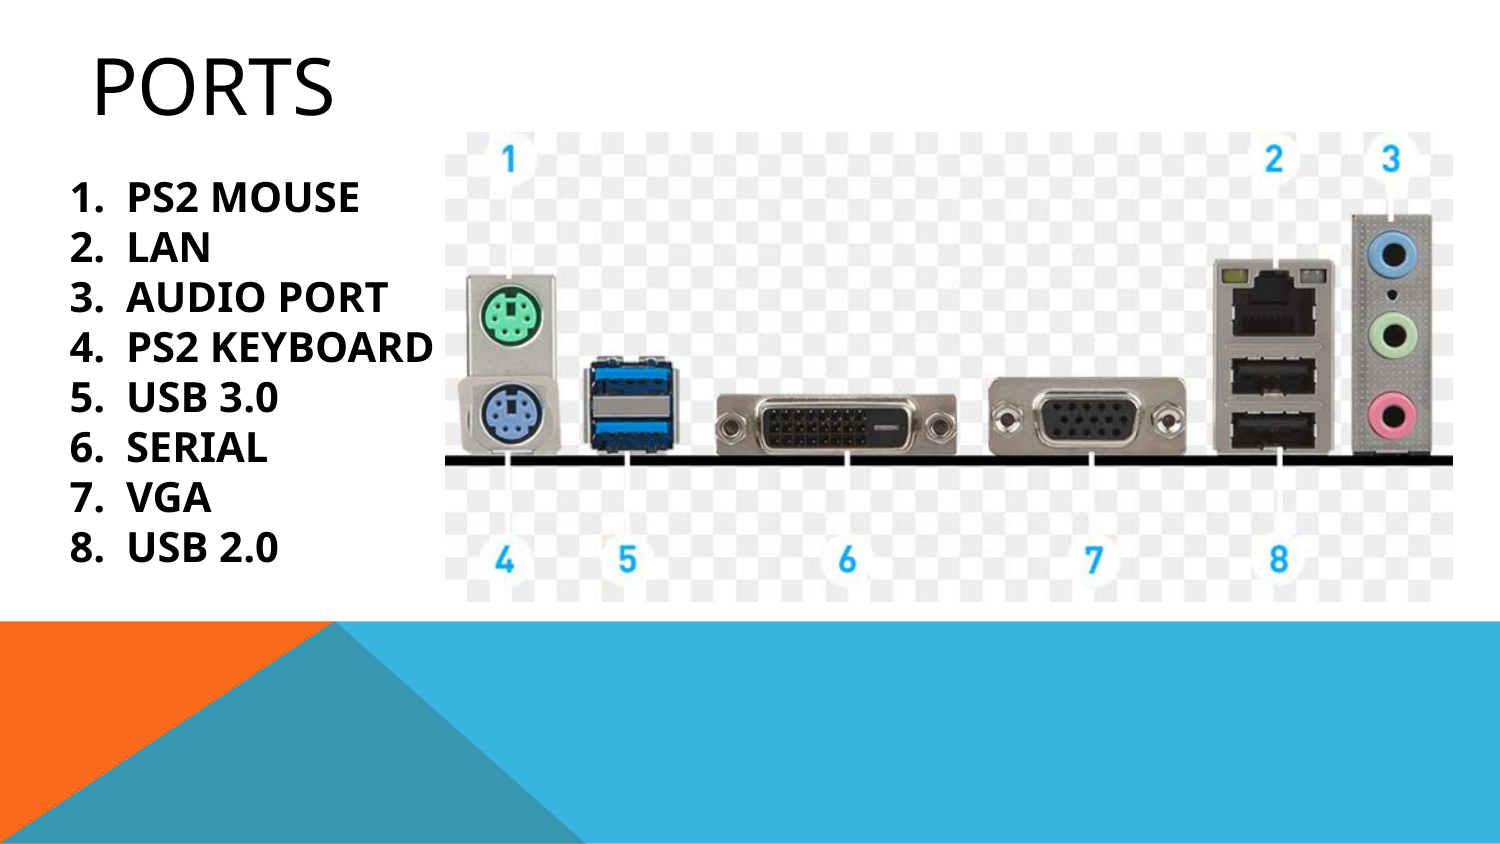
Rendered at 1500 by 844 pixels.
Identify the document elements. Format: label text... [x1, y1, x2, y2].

picture [445, 132, 1453, 602]
text_box PORTS [87, 34, 800, 132]
text_box PS2 MOUSE LAN AUDIO PORT PS2 KEYBOARD USB 3.0 SERIAL VGA USB 2.0 [58, 164, 621, 626]
